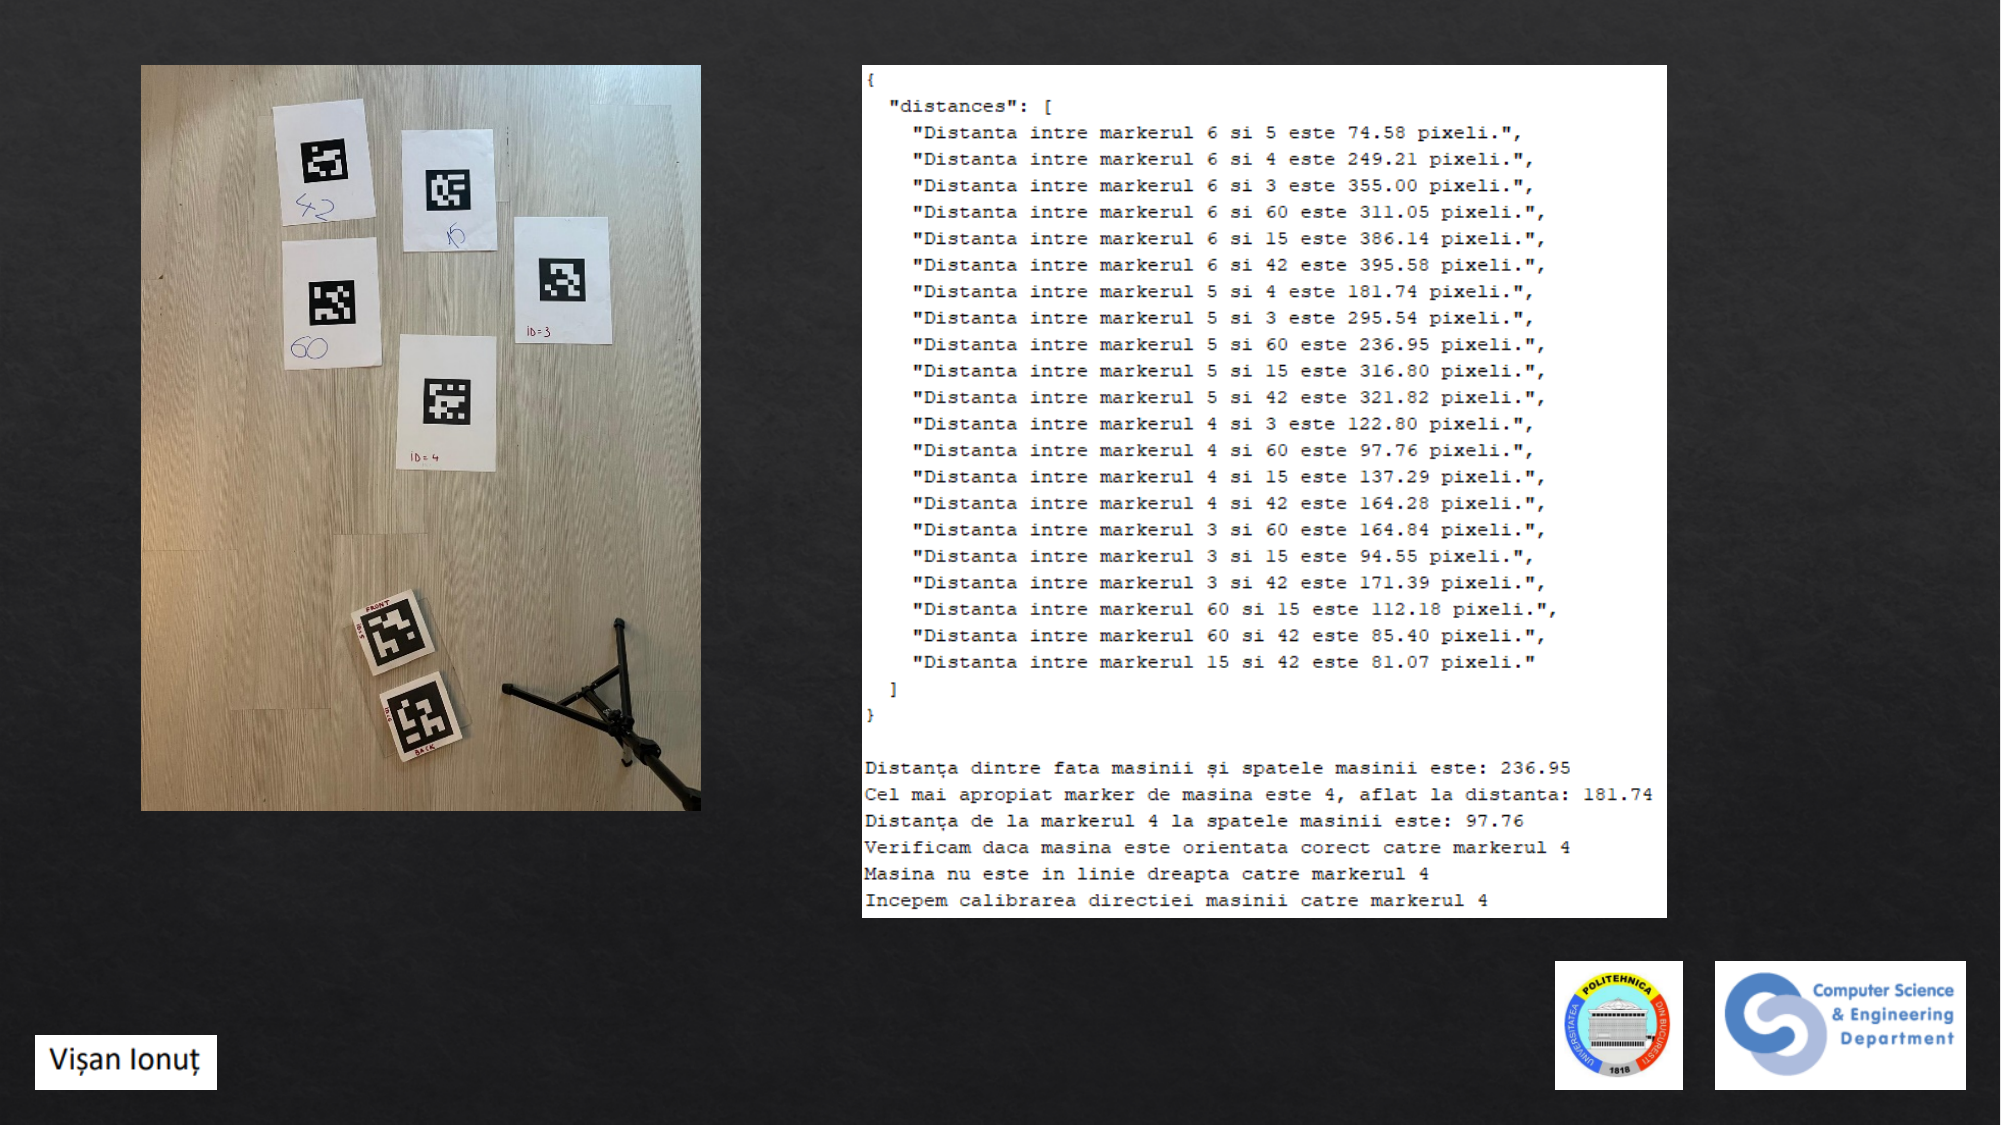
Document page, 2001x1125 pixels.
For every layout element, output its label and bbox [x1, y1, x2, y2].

picture [1715, 961, 1967, 1090]
picture [34, 1035, 217, 1090]
picture [141, 64, 701, 811]
picture [862, 64, 1667, 919]
picture [1555, 961, 1683, 1090]
